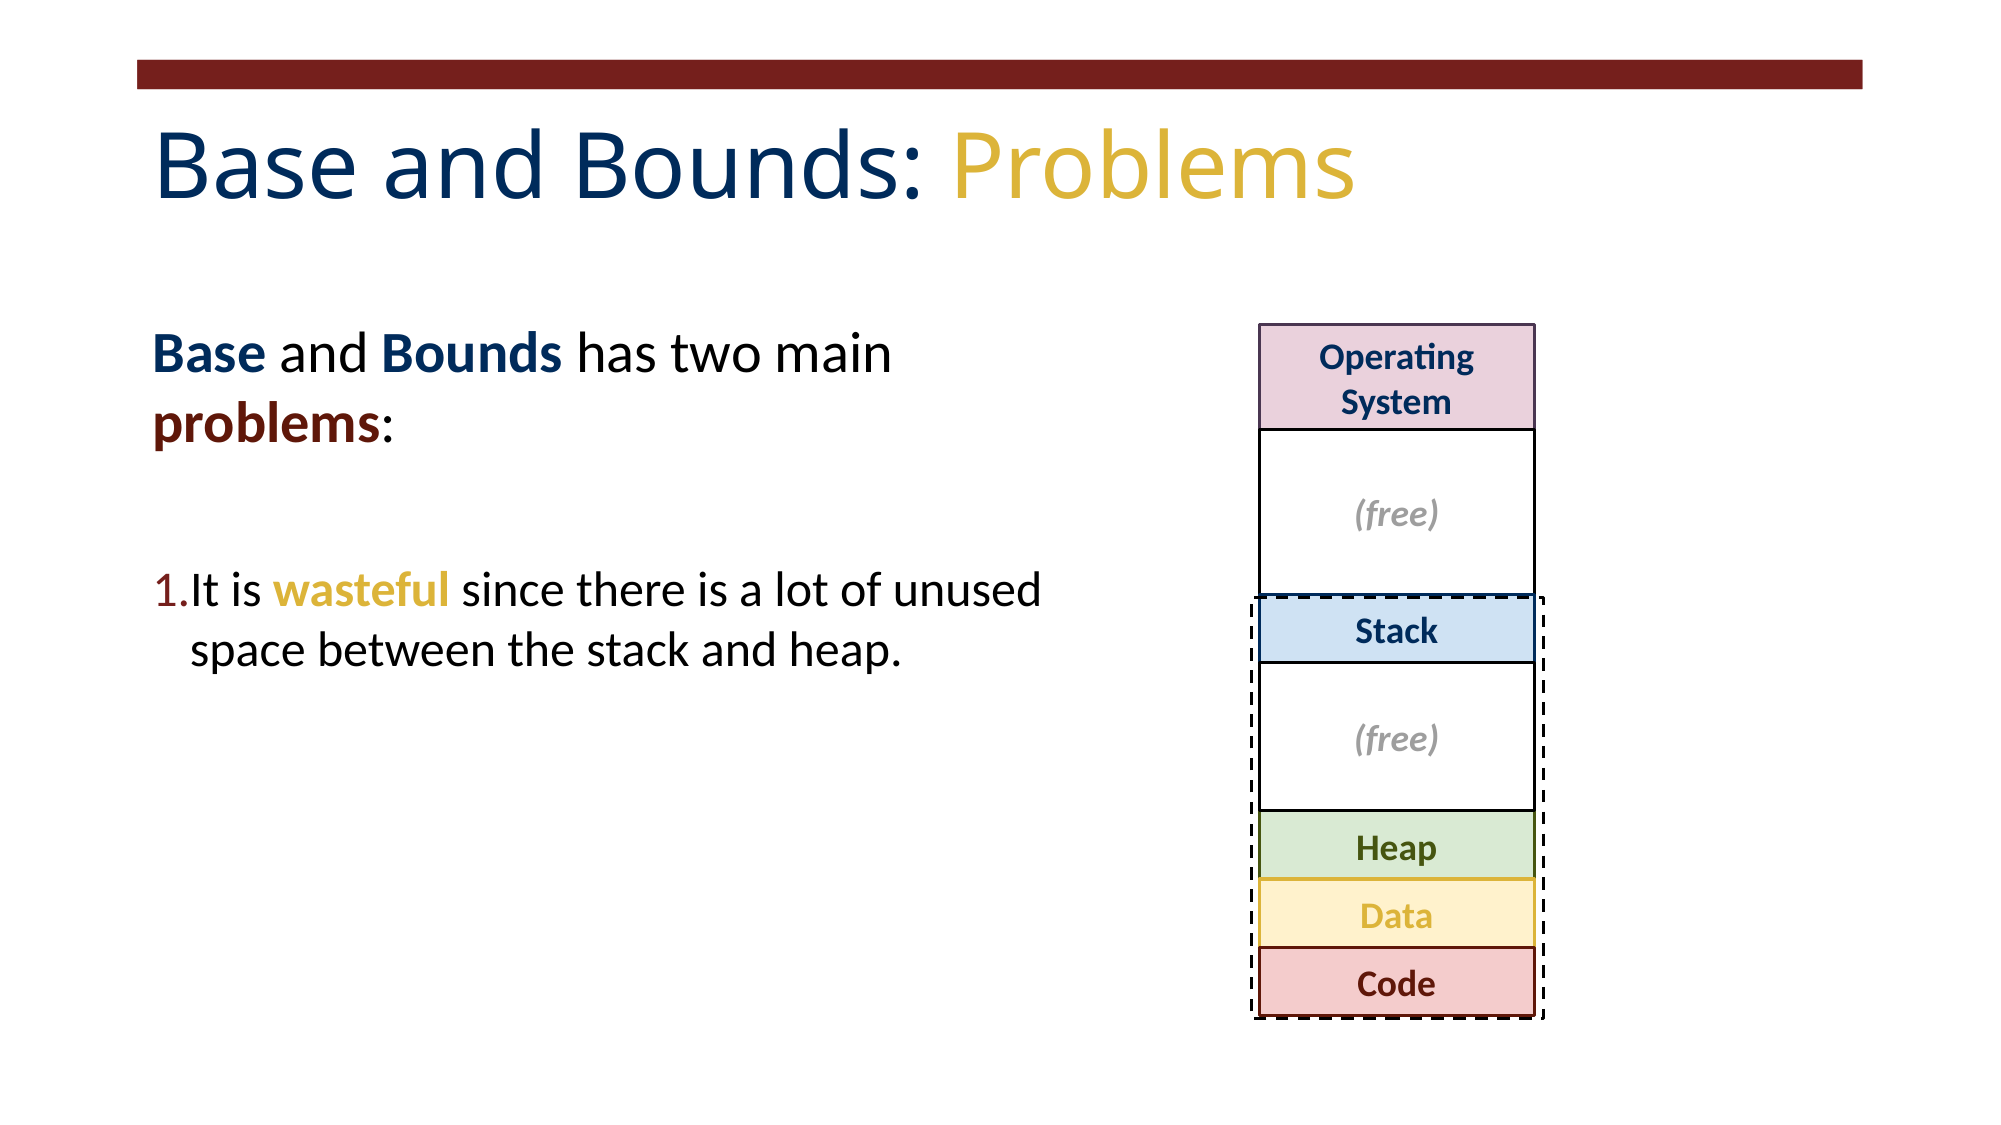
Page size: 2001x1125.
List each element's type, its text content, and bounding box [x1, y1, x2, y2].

title Base and Bounds: Problems [137, 59, 1863, 278]
text_box Operating System [1259, 324, 1535, 429]
text_box (free) [1259, 429, 1535, 594]
text_box [1251, 597, 1544, 1019]
list Base and Bounds has two main problems: It is wasteful since there is a lot of unused space between the stack and heap. [137, 299, 1142, 1103]
